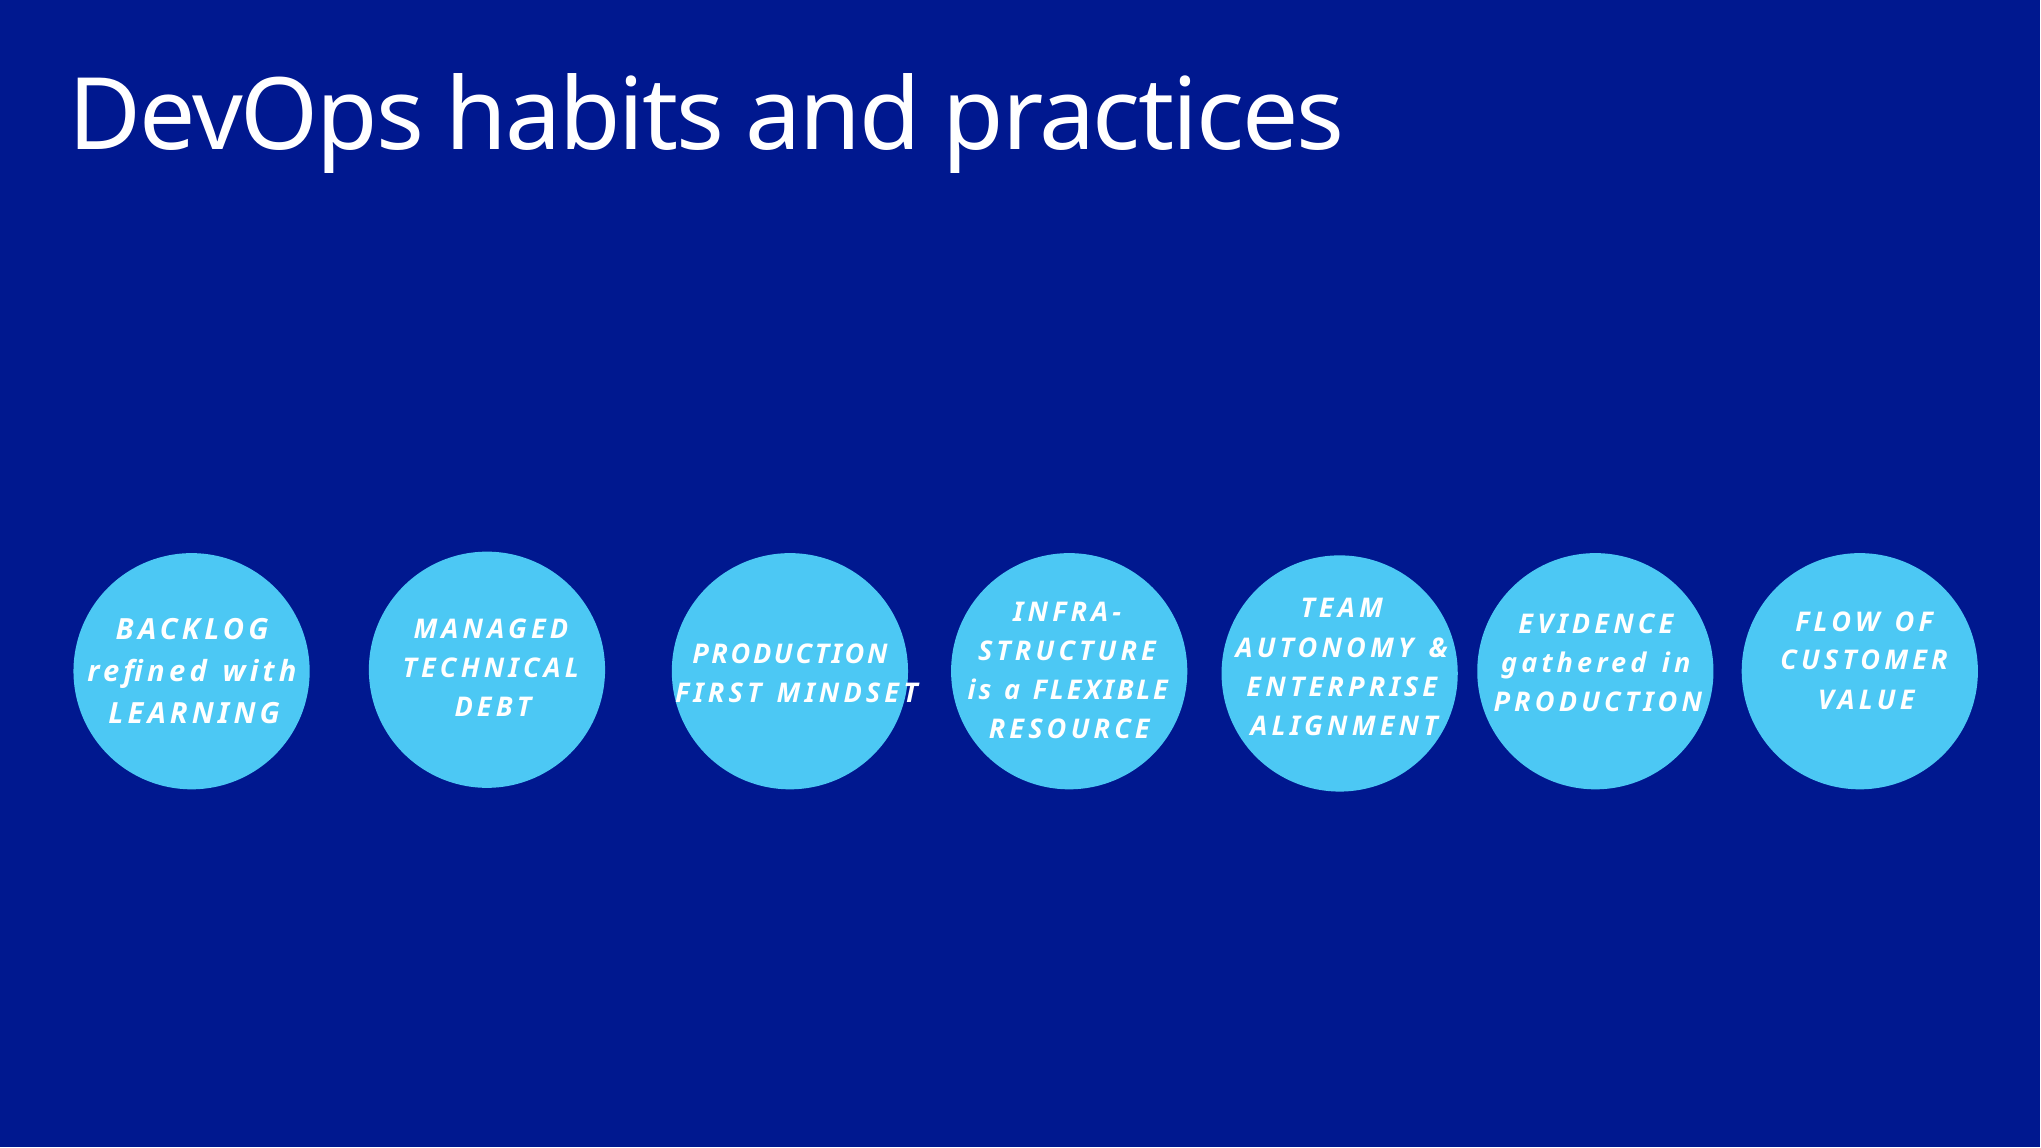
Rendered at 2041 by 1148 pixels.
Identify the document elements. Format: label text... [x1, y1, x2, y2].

text_box DevOps habits and practices [45, 48, 1996, 199]
text_box EVIDENCE gathered in PRODUCTION [1456, 547, 1724, 551]
text_box FLOW OF CUSTOMER VALUE [1724, 545, 2008, 767]
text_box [52, 551, 1979, 792]
